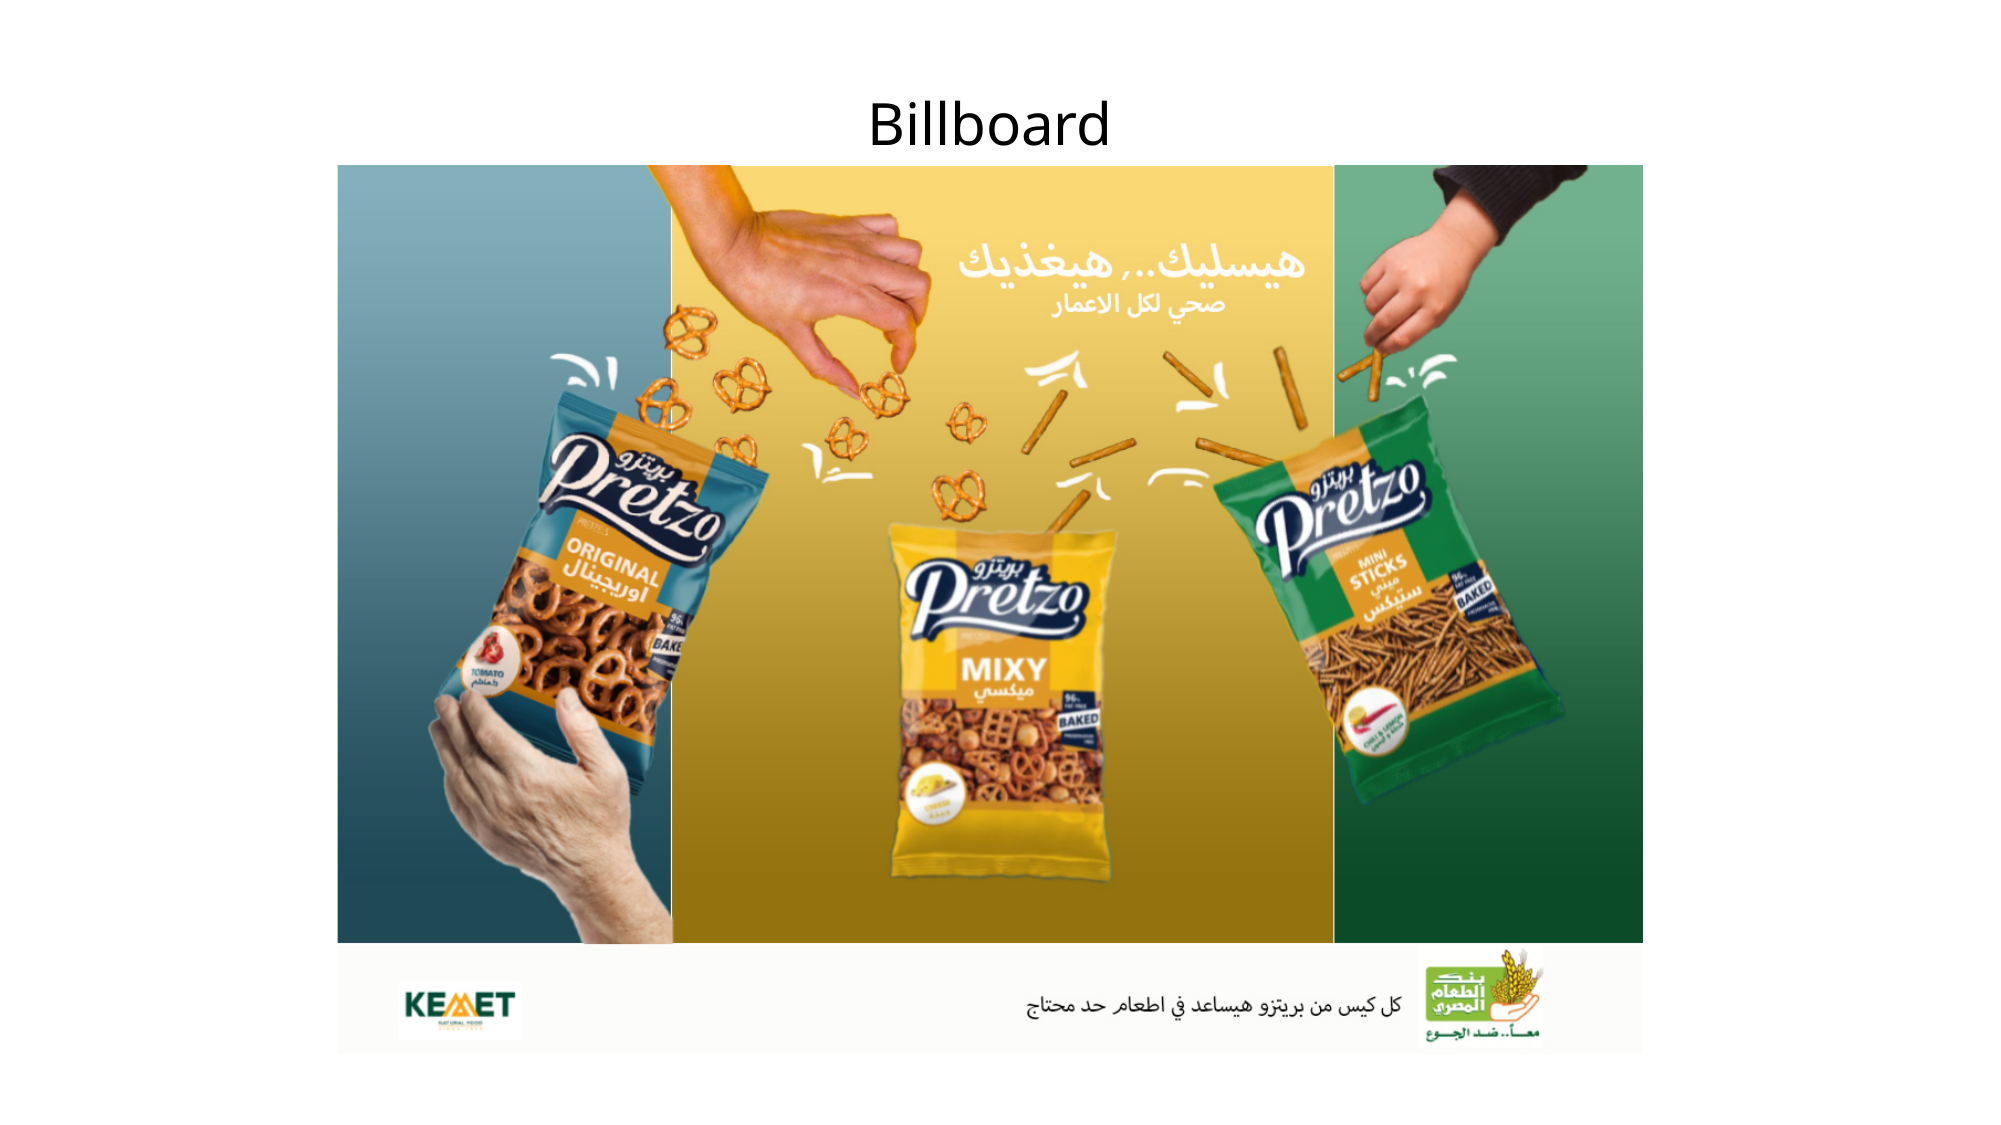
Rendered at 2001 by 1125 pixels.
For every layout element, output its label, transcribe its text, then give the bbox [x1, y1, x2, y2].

text_box Billboard [852, 79, 1128, 160]
picture [337, 164, 1644, 1054]
